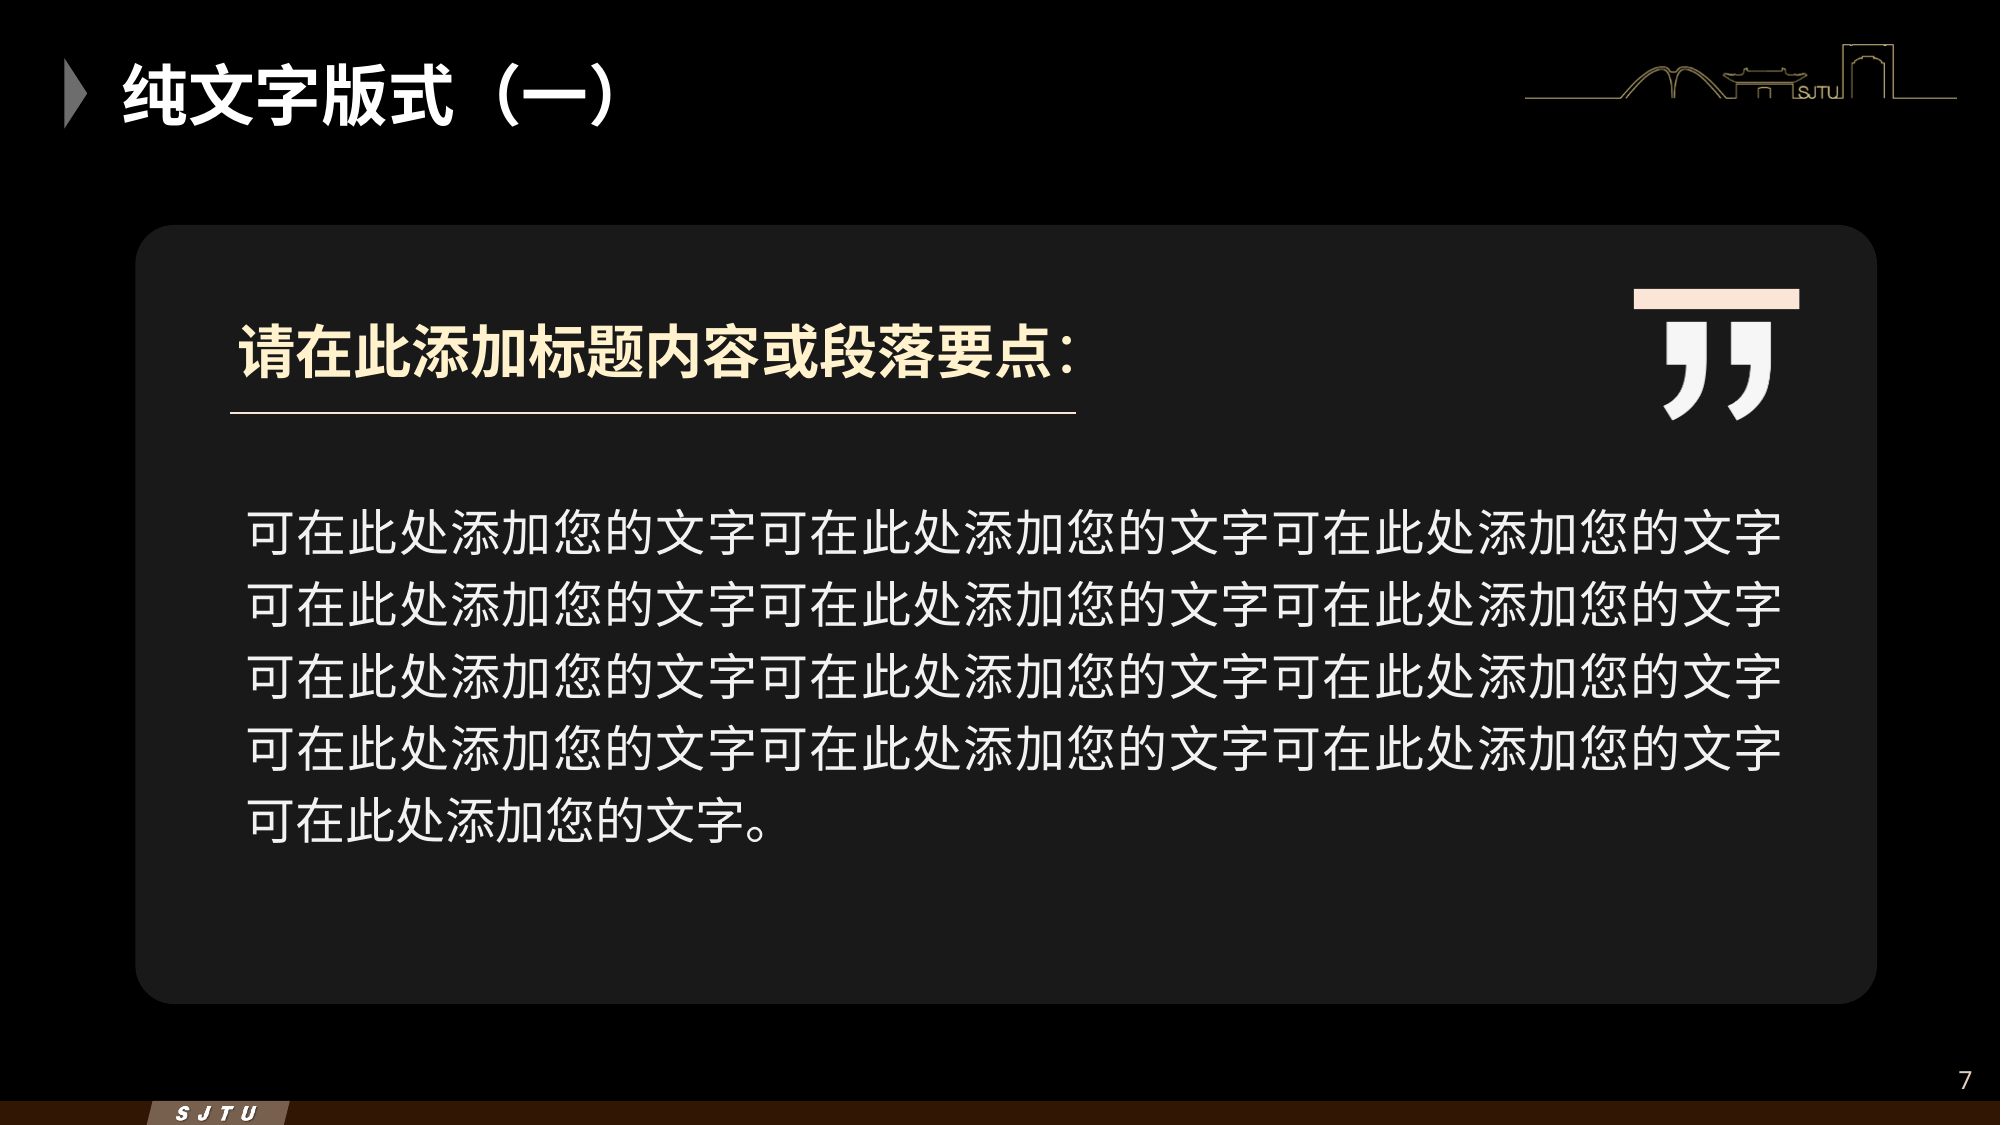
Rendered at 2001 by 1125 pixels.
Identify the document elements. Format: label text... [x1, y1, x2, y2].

list 纯文字版式（一） [106, 44, 1711, 143]
picture [163, 1102, 275, 1124]
text_box 请在此添加标题内容或段落要点： [222, 286, 1126, 393]
picture [1649, 290, 1782, 438]
text_box [135, 224, 1878, 1005]
slide_number 7 [1817, 1053, 1988, 1110]
text_box 可在此处添加您的文字可在此处添加您的文字可在此处添加您的文字可在此处添加您的文字可在此处添加您的文字可在此处添加您的文字可在此处添加您的文字可在此处添加您的文字可在此处添加您的文字可在此处添加您的文字可在此处添加您的文字可在此处添加您的文字可在此处添加您的文字。 [230, 482, 1800, 857]
text_box [1633, 288, 1800, 310]
